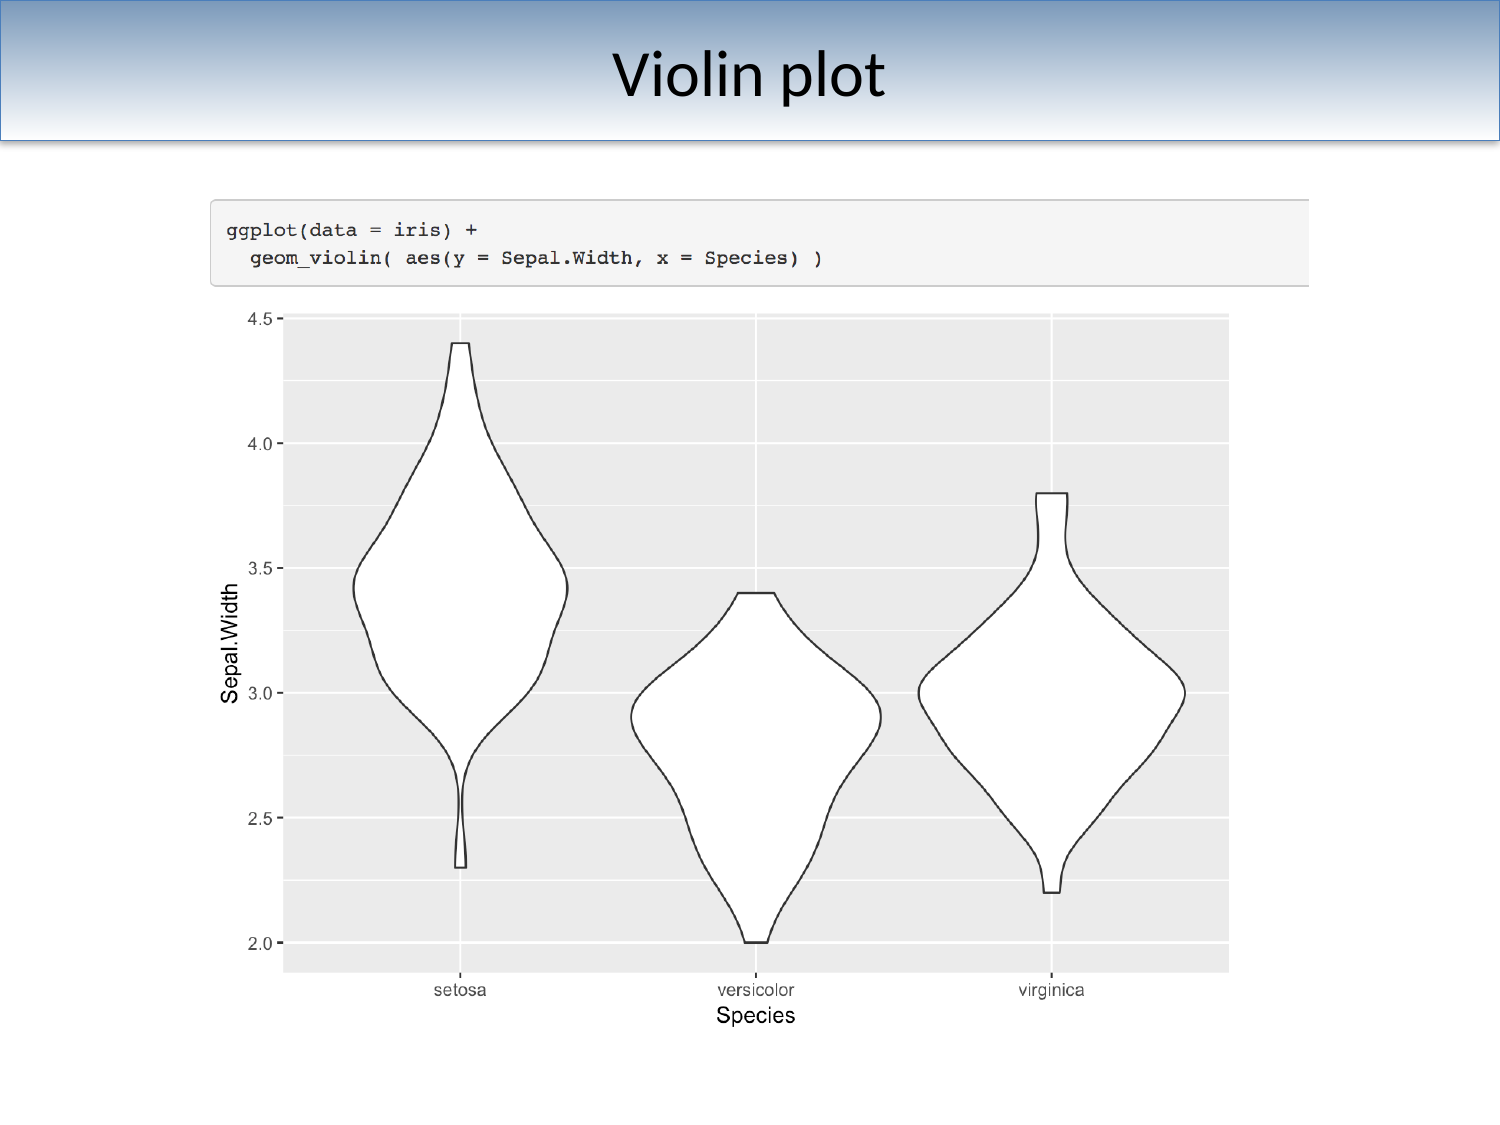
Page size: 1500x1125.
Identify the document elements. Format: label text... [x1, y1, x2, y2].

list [191, 182, 1309, 1043]
title Violin plot [75, 22, 1425, 118]
